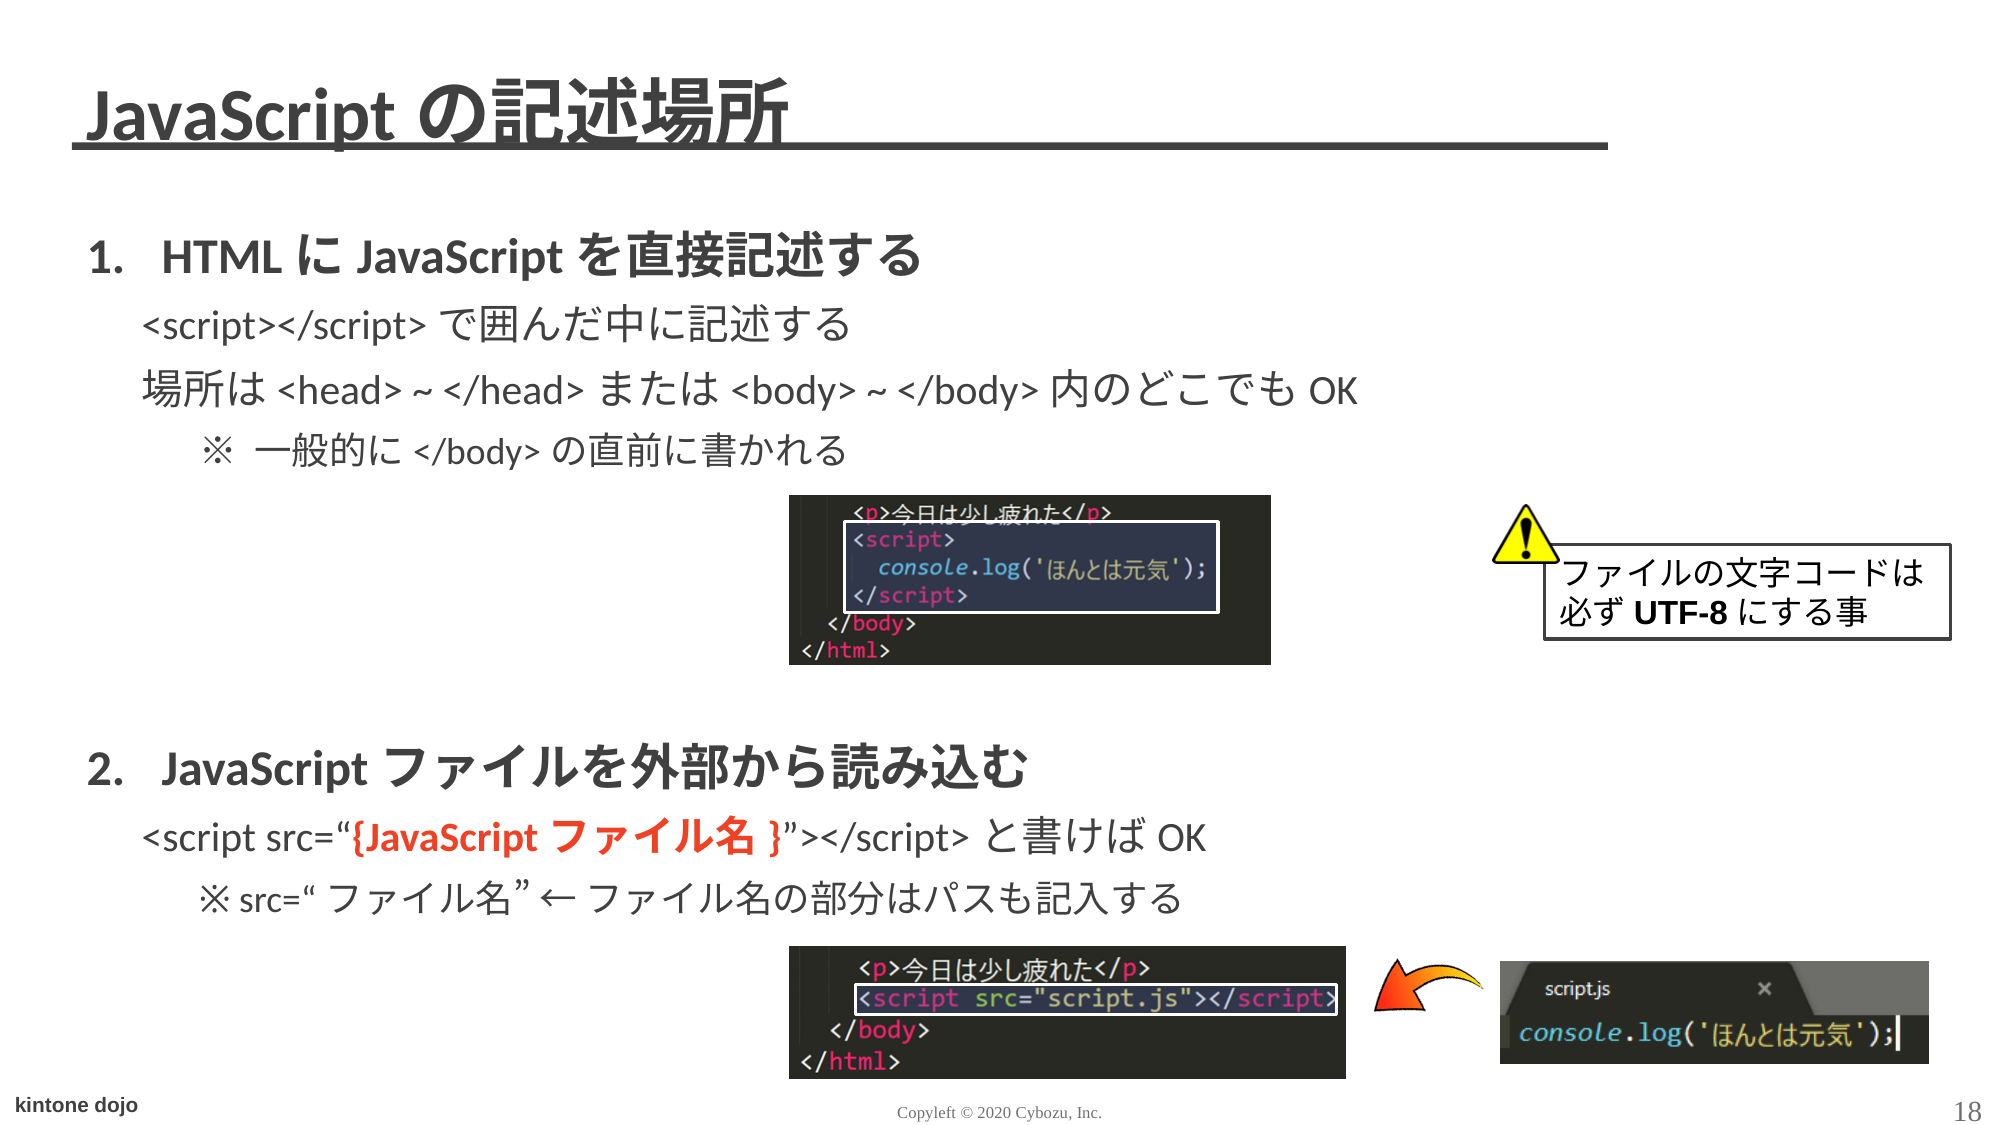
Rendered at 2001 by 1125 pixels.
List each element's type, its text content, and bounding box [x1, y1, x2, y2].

list HTMLにJavaScriptを直接記述する <script></script>で囲んだ中に記述する 場所は<head> ~ </head>または<body> ~ </body>内のどこでもOK ※ 一般的に</body>の直前に書かれる JavaScriptファイルを外部から読み込む <script src=“{JavaScriptファイル名}”></script>と書けばOK ※ src=“ファイル名” ← ファイル名の部分はパスも記入する [71, 215, 1958, 1067]
picture [1492, 504, 1560, 564]
slide_number 18 [1735, 1084, 1998, 1125]
picture [789, 495, 1271, 665]
title JavaScriptの記述場所 [71, 58, 1958, 171]
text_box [789, 892, 1929, 1079]
footer Copyleft © 2020 Cybozu, Inc. [662, 1098, 1338, 1125]
text_box ファイルの文字コードは 必ずUTF-8にする事 [1542, 542, 1954, 642]
